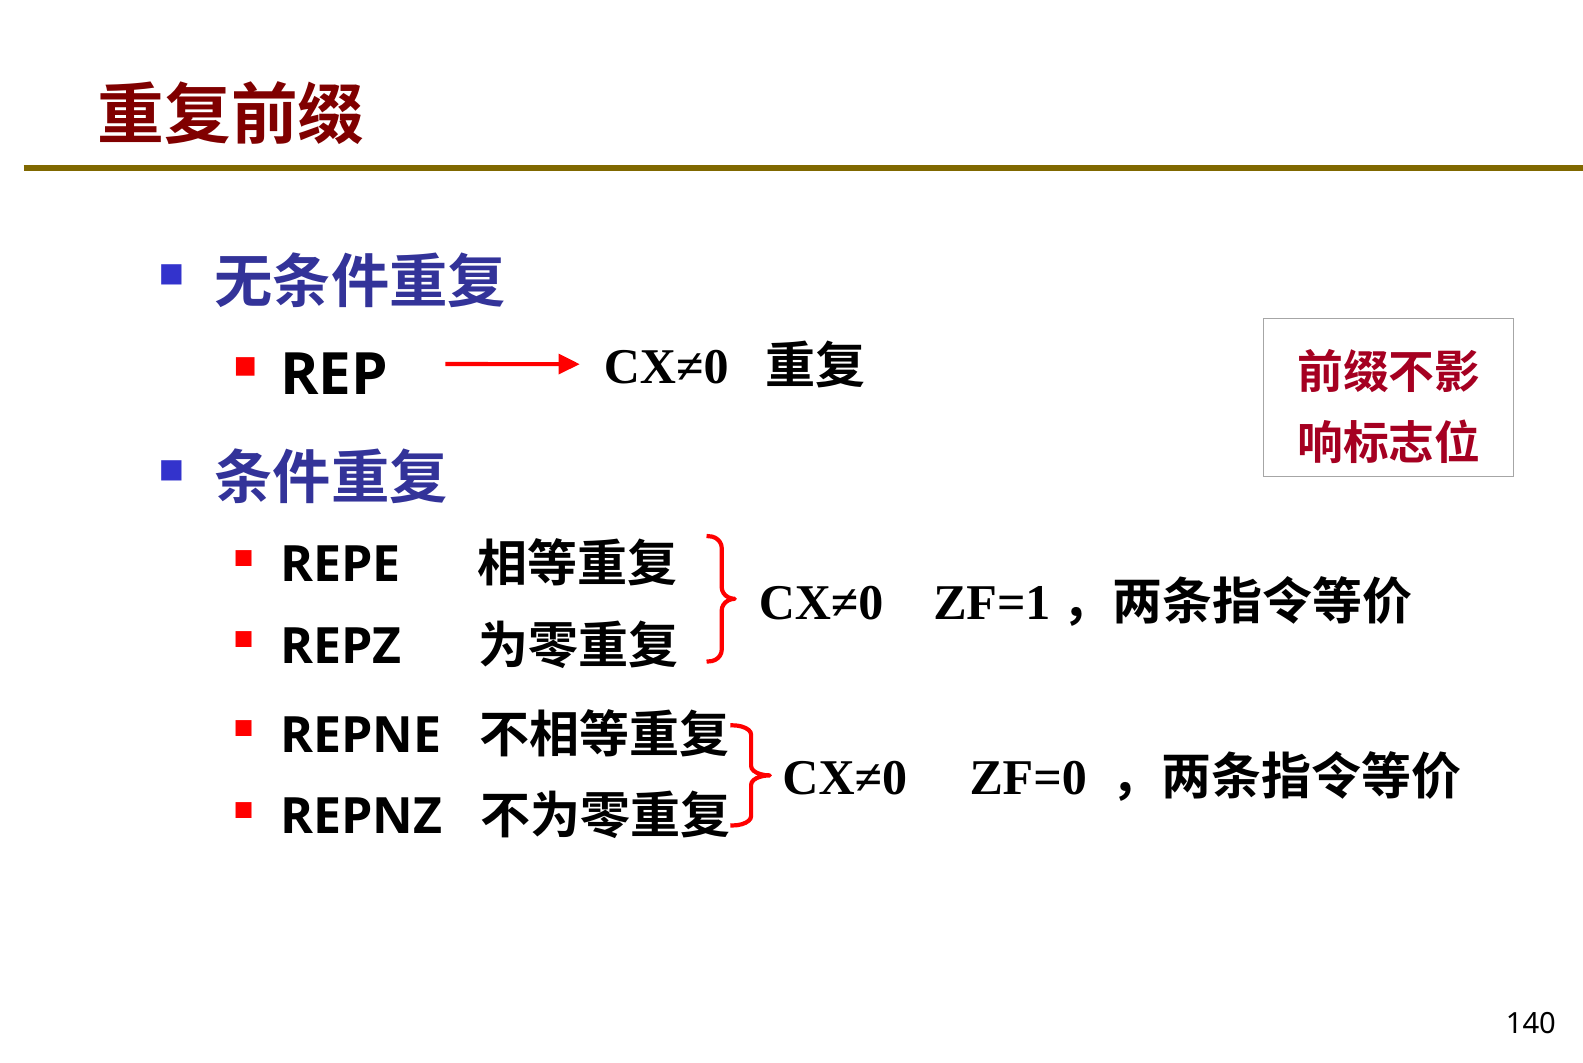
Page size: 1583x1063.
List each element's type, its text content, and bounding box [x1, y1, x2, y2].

text_box 前缀不影响标志位 [1263, 318, 1514, 477]
title 重复前缀 [82, 11, 1432, 160]
text_box CX≠0 ZF=0 ，两条指令等价 [767, 737, 1489, 812]
slide_number 140 [1474, 980, 1572, 1052]
text_box [447, 353, 580, 375]
text_box CX≠0 重复 [589, 326, 985, 402]
text_box [732, 725, 767, 826]
text_box CX≠0 ZF=1，两条指令等价 [744, 562, 1465, 637]
text_box [708, 536, 735, 662]
list 无条件重复 REP 条件重复 REPE 相等重复 REPZ 为零重复 REPNE 不相等重复 REPNZ 不为零重复 [143, 230, 1178, 905]
